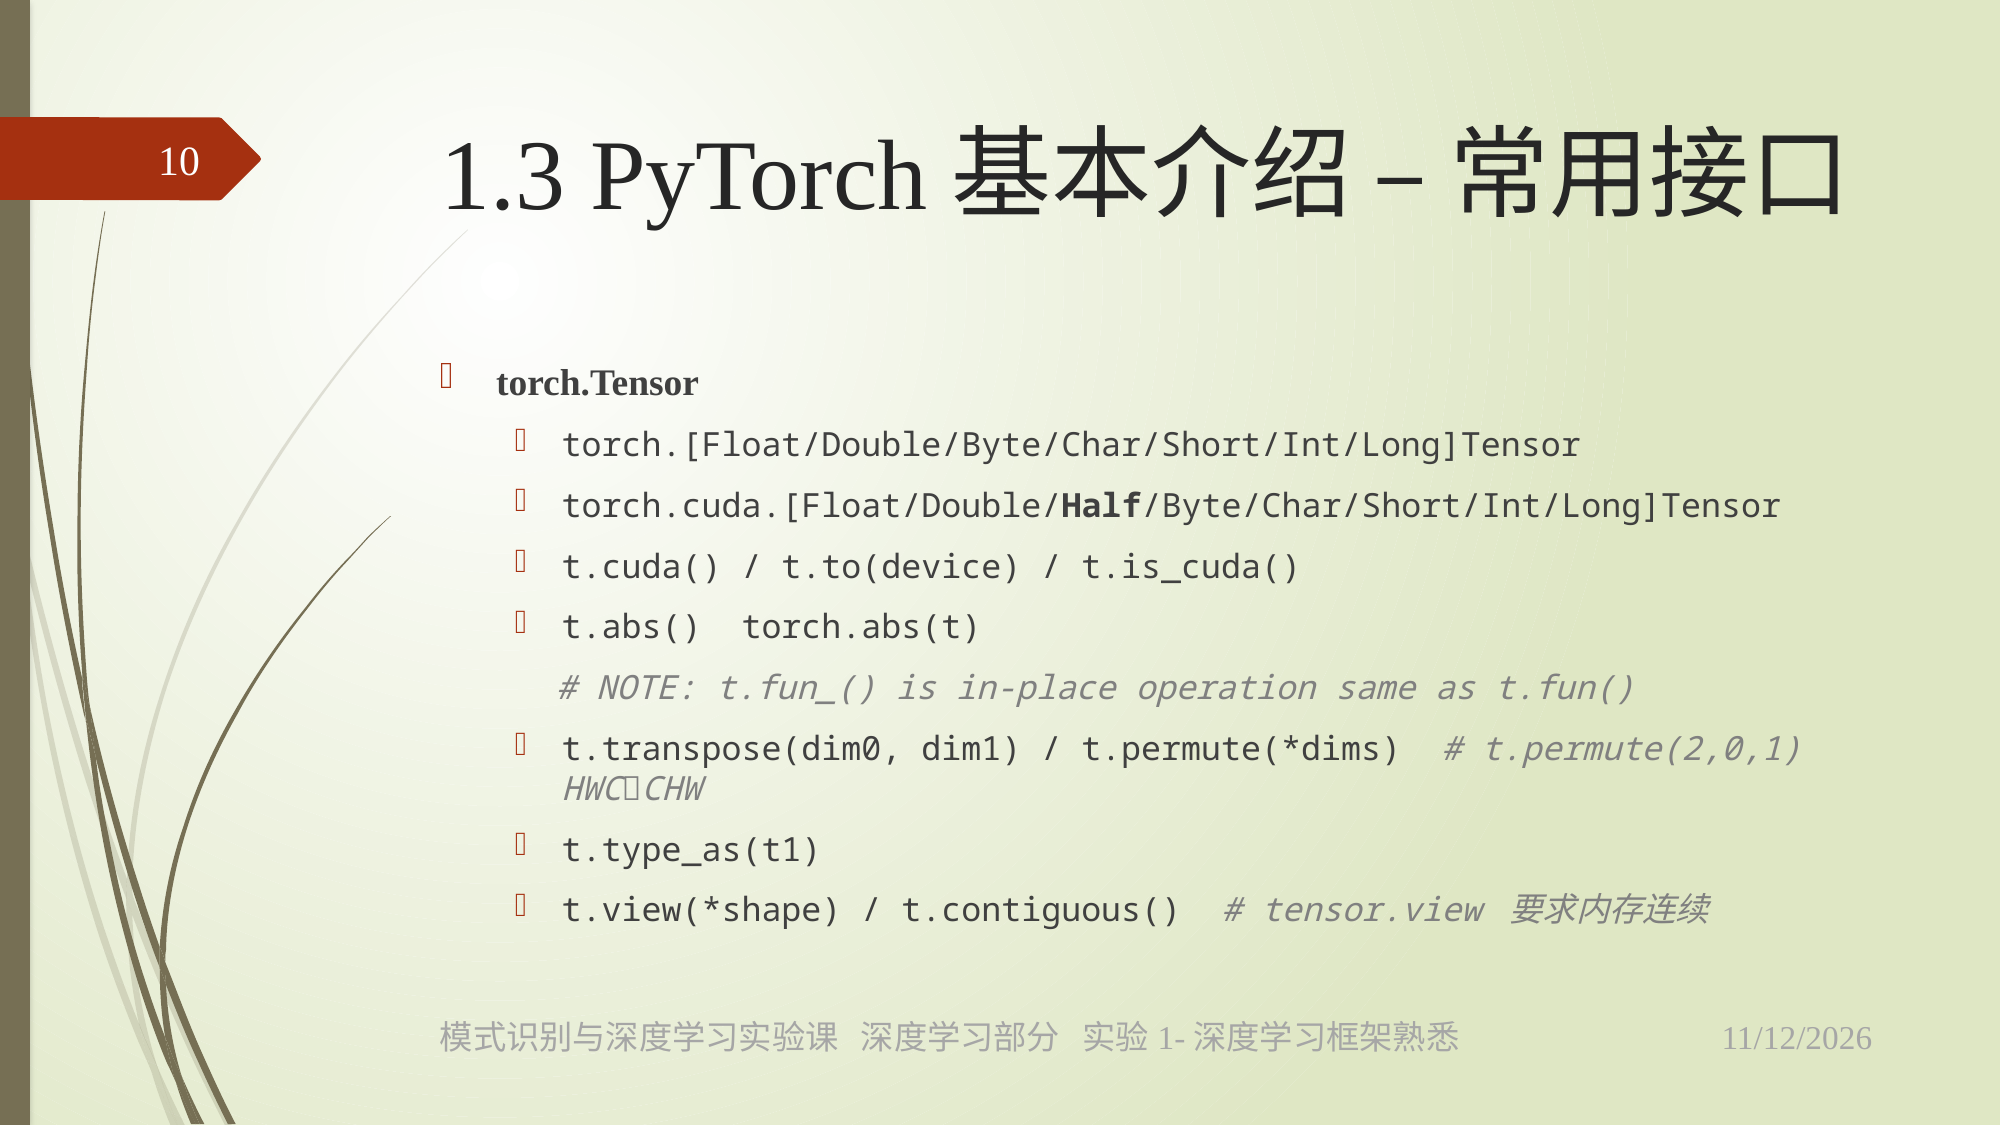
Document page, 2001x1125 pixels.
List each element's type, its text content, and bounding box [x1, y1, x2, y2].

title 1.3 PyTorch基本介绍 – 常用接口 [425, 102, 1888, 313]
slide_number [1699, 1005, 1888, 1067]
slide_number 10 [87, 129, 216, 190]
footer 模式识别与深度学习实验课 深度学习部分 实验1-深度学习框架熟悉 [424, 1006, 1675, 1067]
